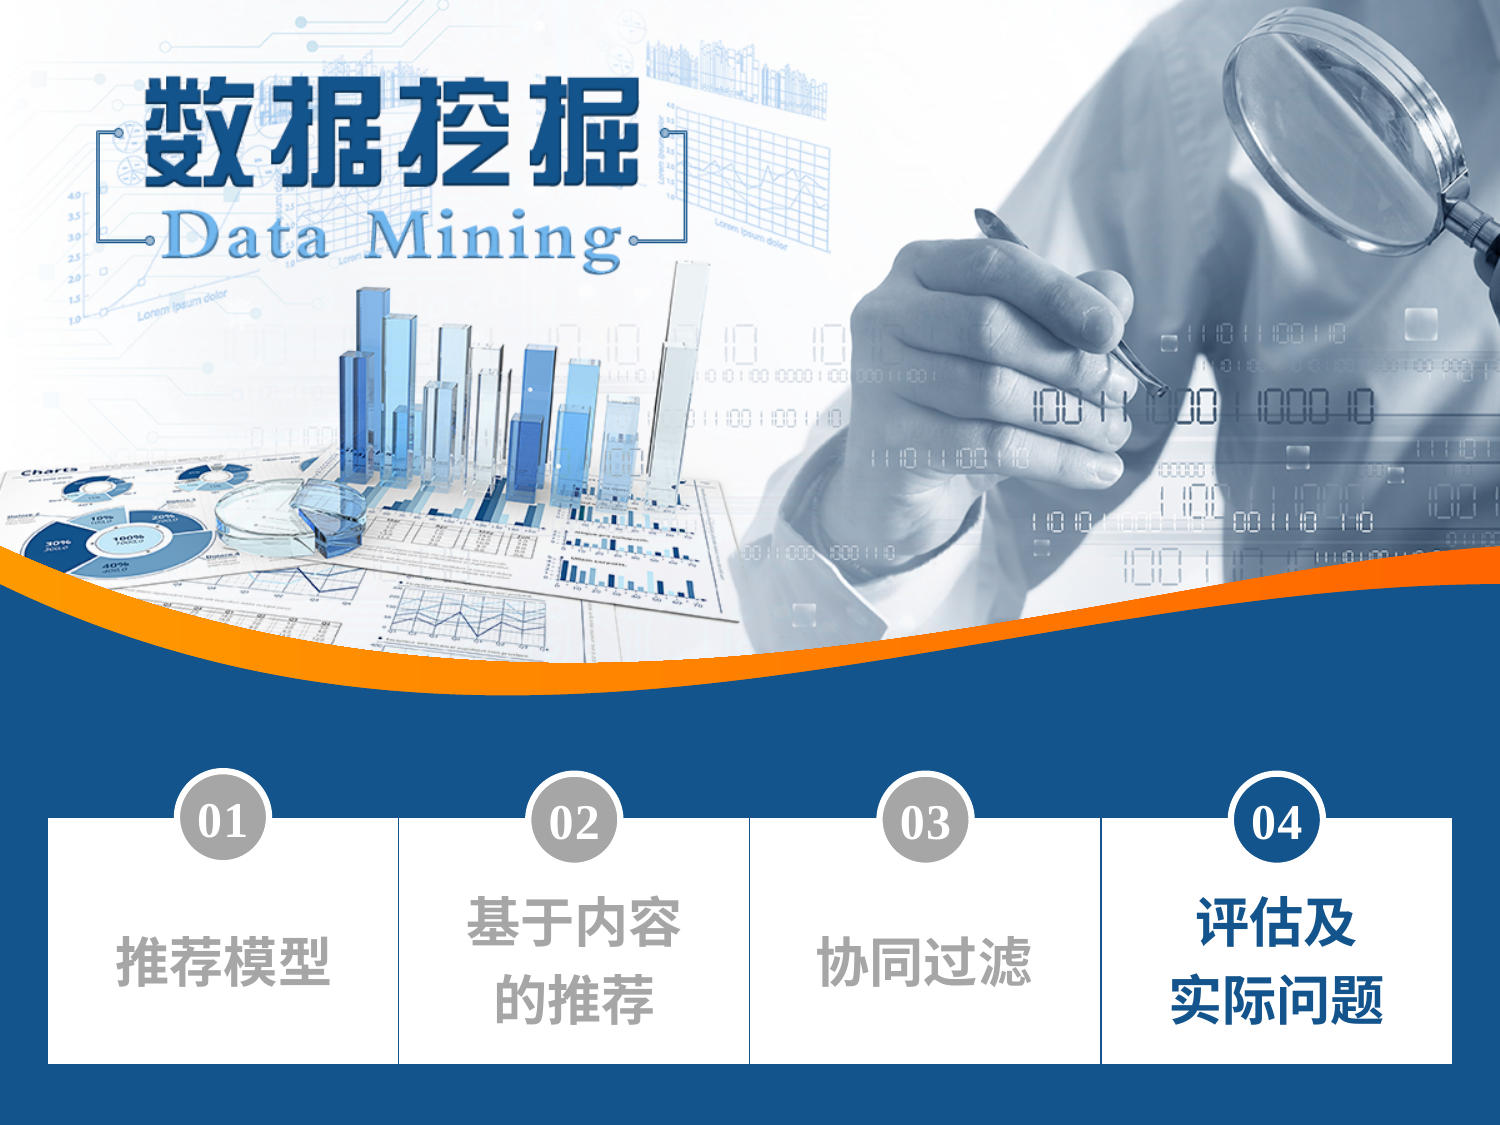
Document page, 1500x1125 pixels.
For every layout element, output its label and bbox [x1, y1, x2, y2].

picture [0, 0, 1500, 663]
